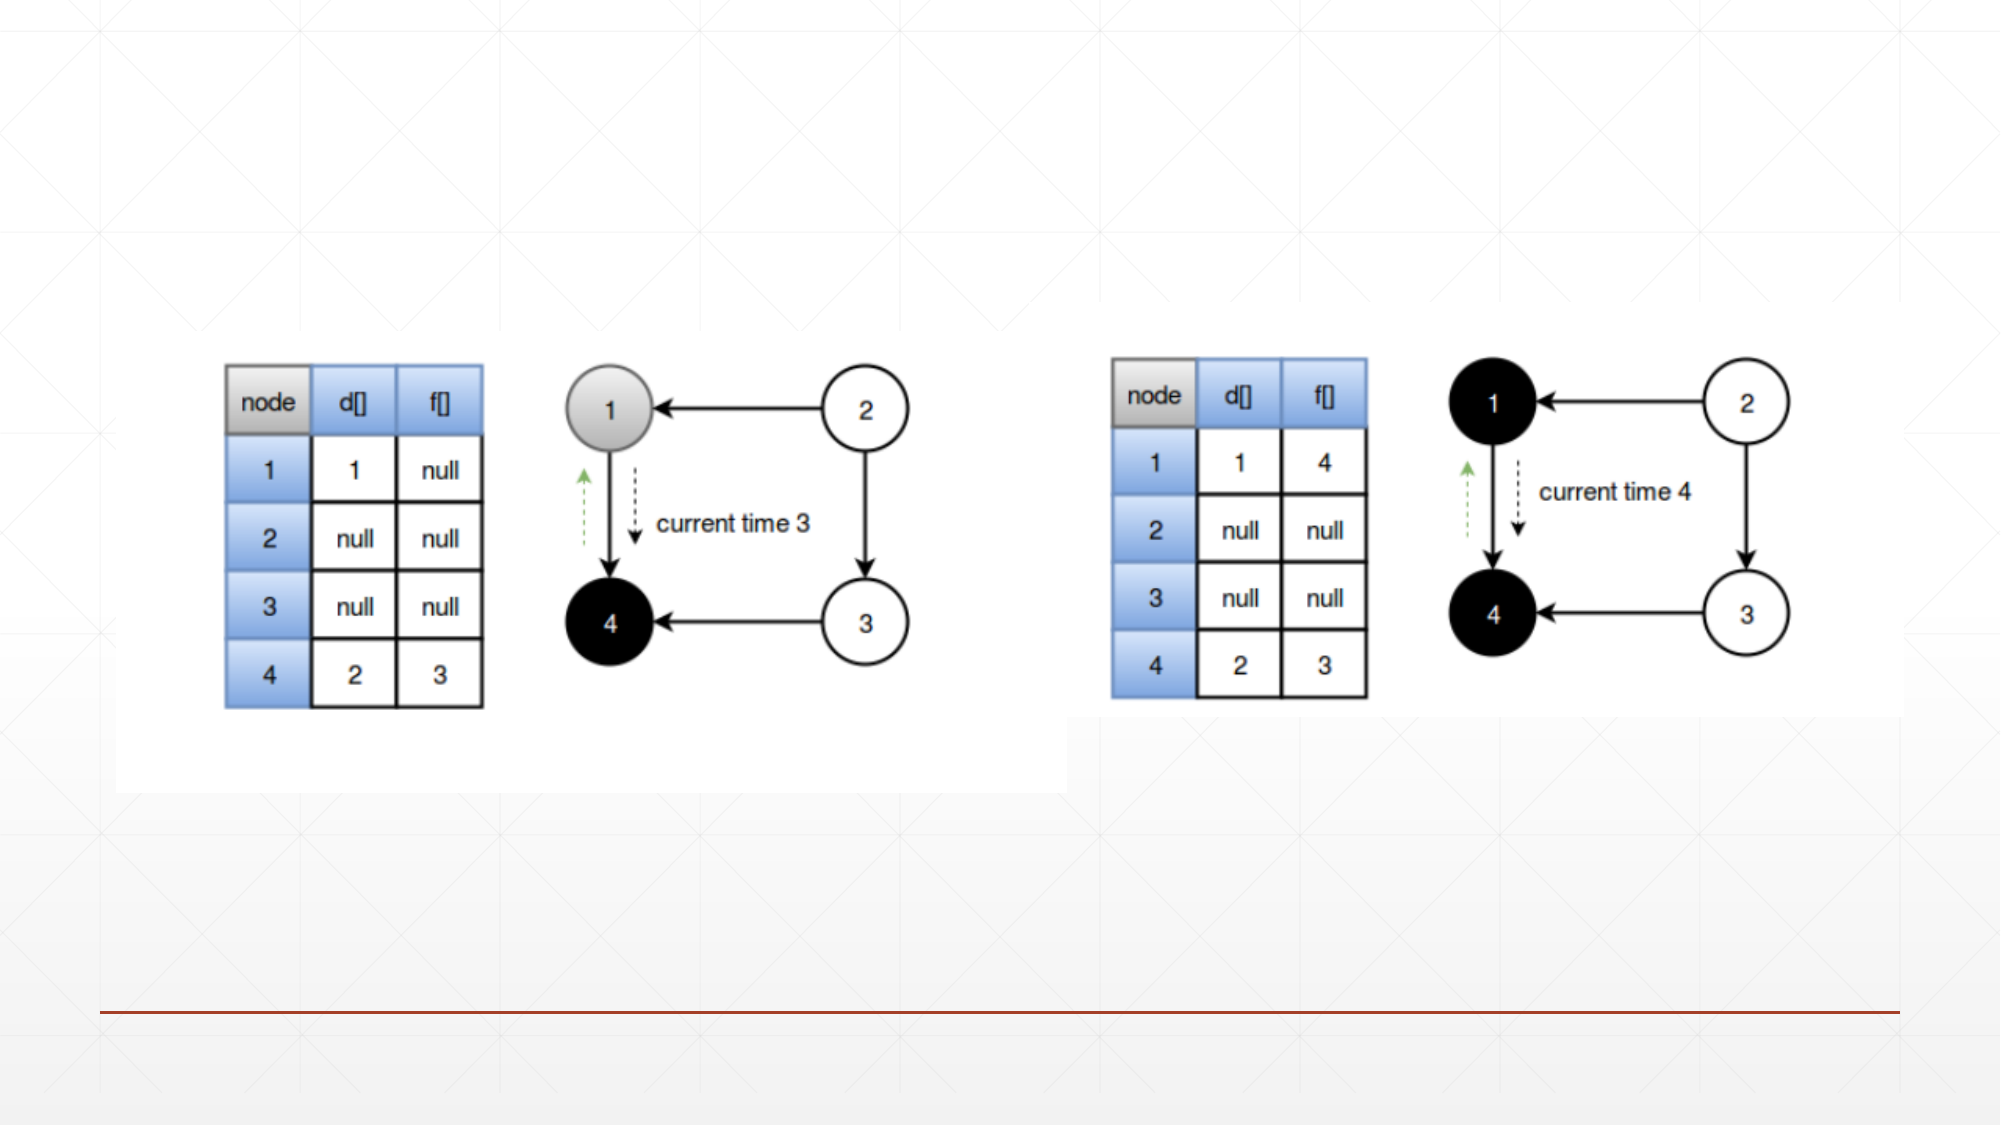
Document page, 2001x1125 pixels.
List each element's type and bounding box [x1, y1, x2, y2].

list [116, 331, 1067, 793]
picture [1029, 302, 1904, 717]
